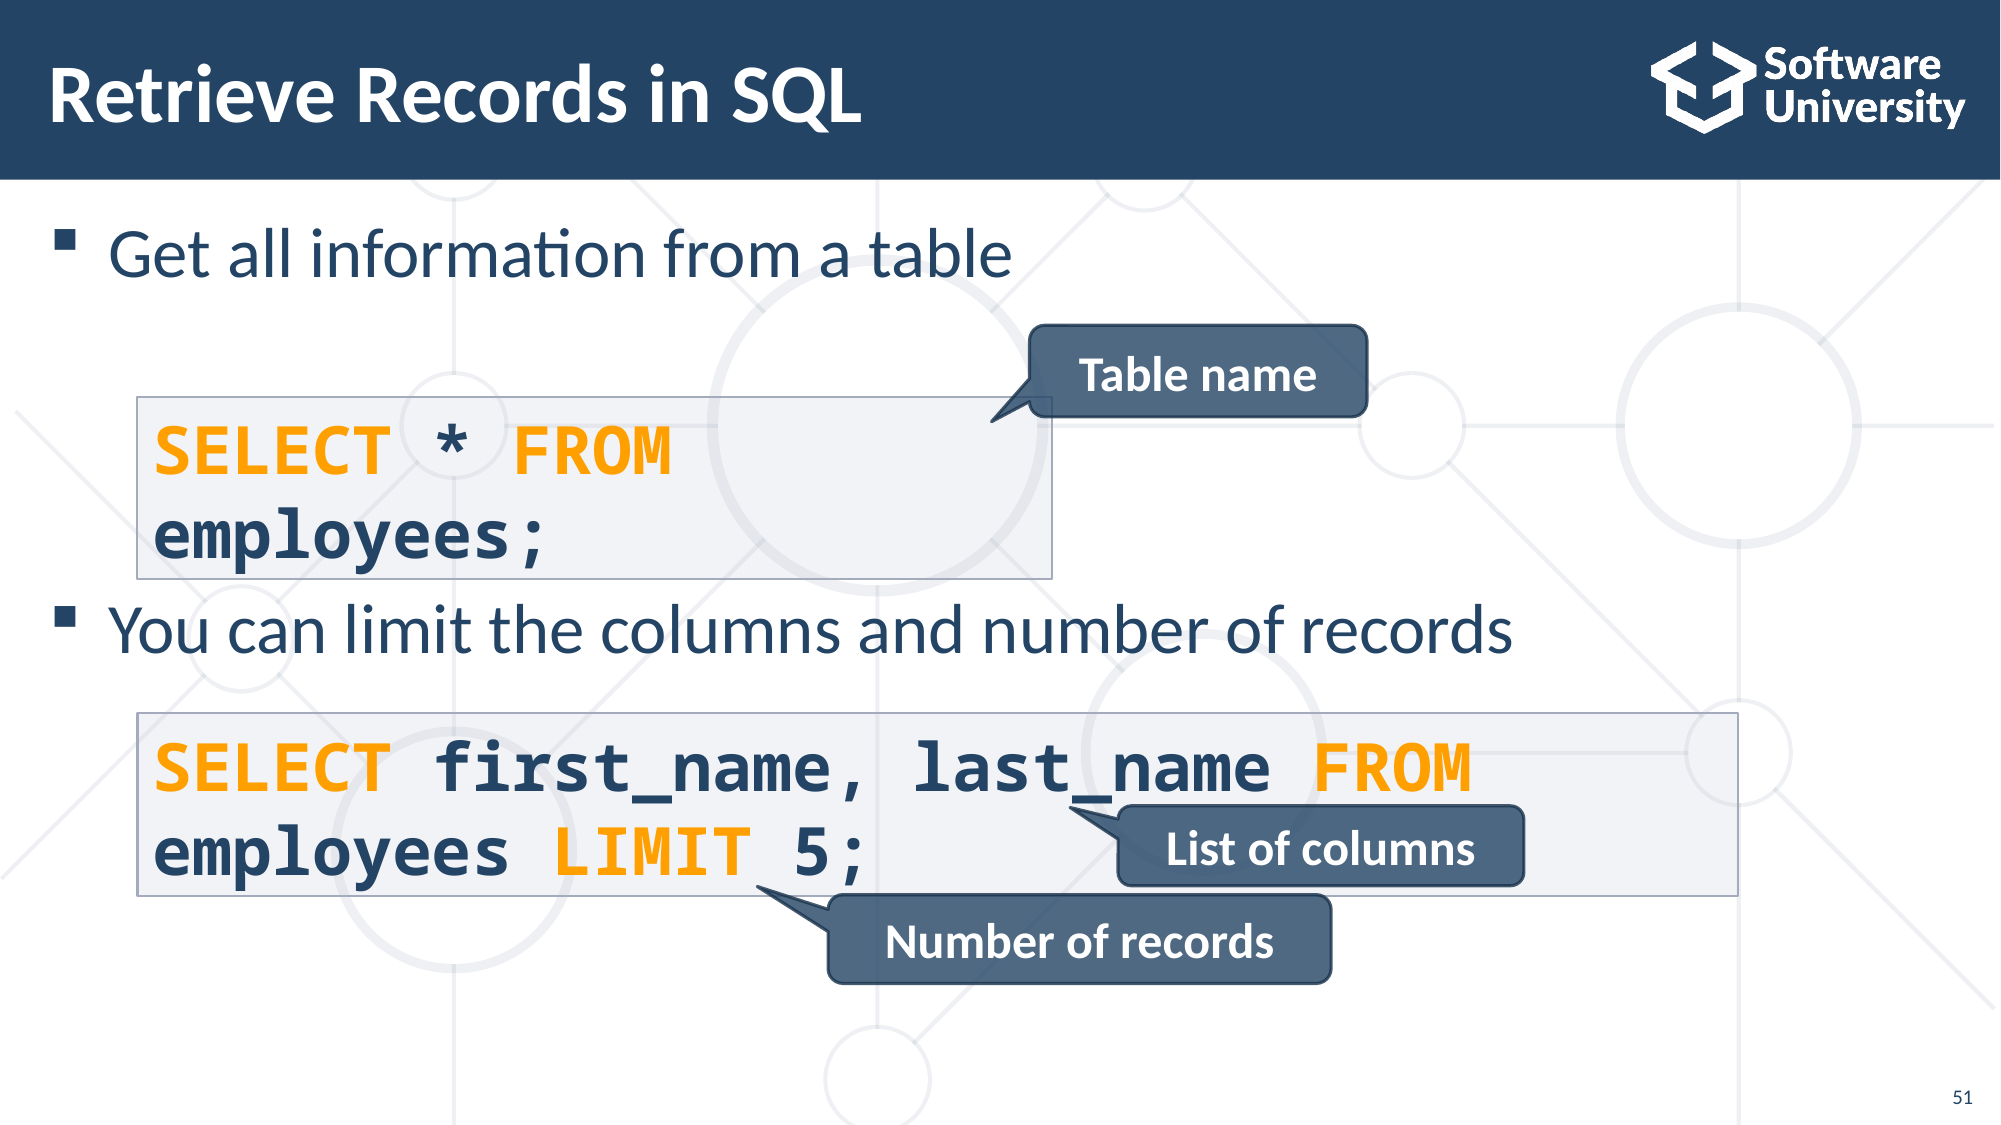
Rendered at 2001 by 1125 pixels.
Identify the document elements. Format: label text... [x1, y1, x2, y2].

text_box SELECT first_name, last_name FROM employees LIMIT 5; [137, 713, 1739, 896]
title Retrieve Records in SQL [31, 16, 1625, 162]
picture [1651, 41, 1966, 134]
list Get all information from a table You can limit the columns and number of records [31, 196, 1970, 1104]
text_box Table name [989, 323, 1370, 424]
text_box SELECT * FROM employees; [137, 396, 1052, 580]
text_box List of columns [1068, 803, 1526, 888]
slide_number 51 [1927, 1067, 1989, 1117]
text_box Number of records [755, 884, 1334, 986]
